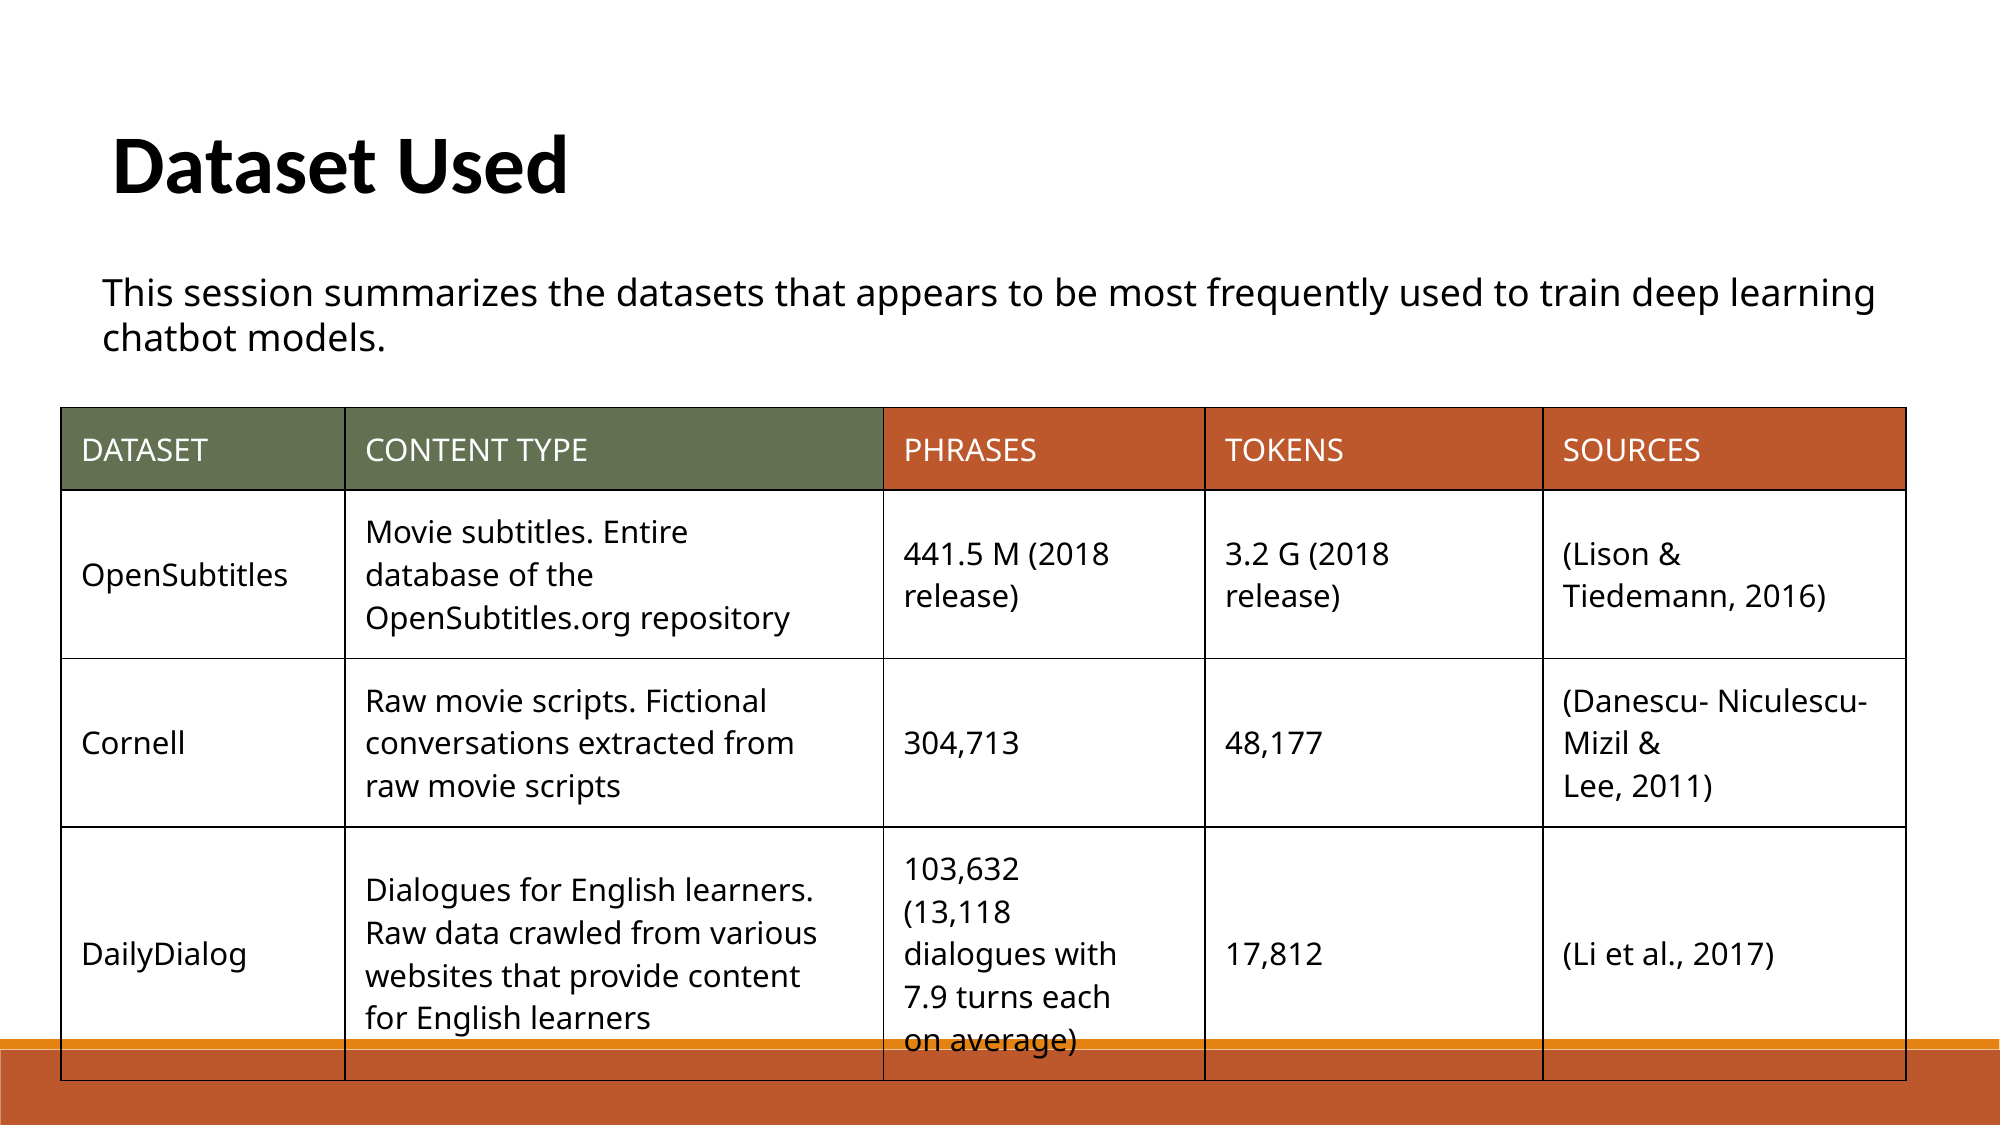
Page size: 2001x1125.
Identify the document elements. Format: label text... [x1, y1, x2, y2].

table_cell (Lison & Tiedemann, 2016) [1544, 491, 1905, 658]
table_cell DailyDialog [62, 828, 344, 1080]
table_cell 48,177 [1206, 659, 1542, 826]
table_cell 3.2 G (2018 release) [1206, 491, 1542, 658]
table_header DATASET [62, 408, 344, 489]
table_cell (Danescu- Niculescu-Mizil & Lee, 2011) [1544, 659, 1905, 826]
table_header TOKENS [1206, 408, 1542, 489]
table_header SOURCES [1544, 408, 1905, 489]
table_header CONTENT TYPE [346, 408, 883, 489]
table_cell (Li et al., 2017) [1544, 828, 1905, 1080]
table_cell Dialogues for English learners. Raw data crawled from various websites that provide content for English learners [346, 828, 883, 1080]
title Dataset Used [92, 105, 1743, 235]
text_box This session summarizes the datasets that appears to be most frequently used to train deep learning chatbot models. [82, 248, 1928, 361]
table_header PHRASES [884, 408, 1204, 489]
table_cell 304,713 [884, 659, 1204, 826]
table_cell 17,812 [1206, 828, 1542, 1080]
table_cell Movie subtitles. Entire database of the OpenSubtitles.org repository [346, 491, 883, 658]
table_cell 103,632 (13,118 dialogues with 7.9 turns each on average) [884, 828, 1204, 1080]
table_cell Cornell [62, 659, 344, 826]
table_cell Raw movie scripts. Fictional conversations extracted from raw movie scripts [346, 659, 883, 826]
table_cell OpenSubtitles [62, 491, 344, 658]
table_cell 441.5 M (2018 release) [884, 491, 1204, 658]
